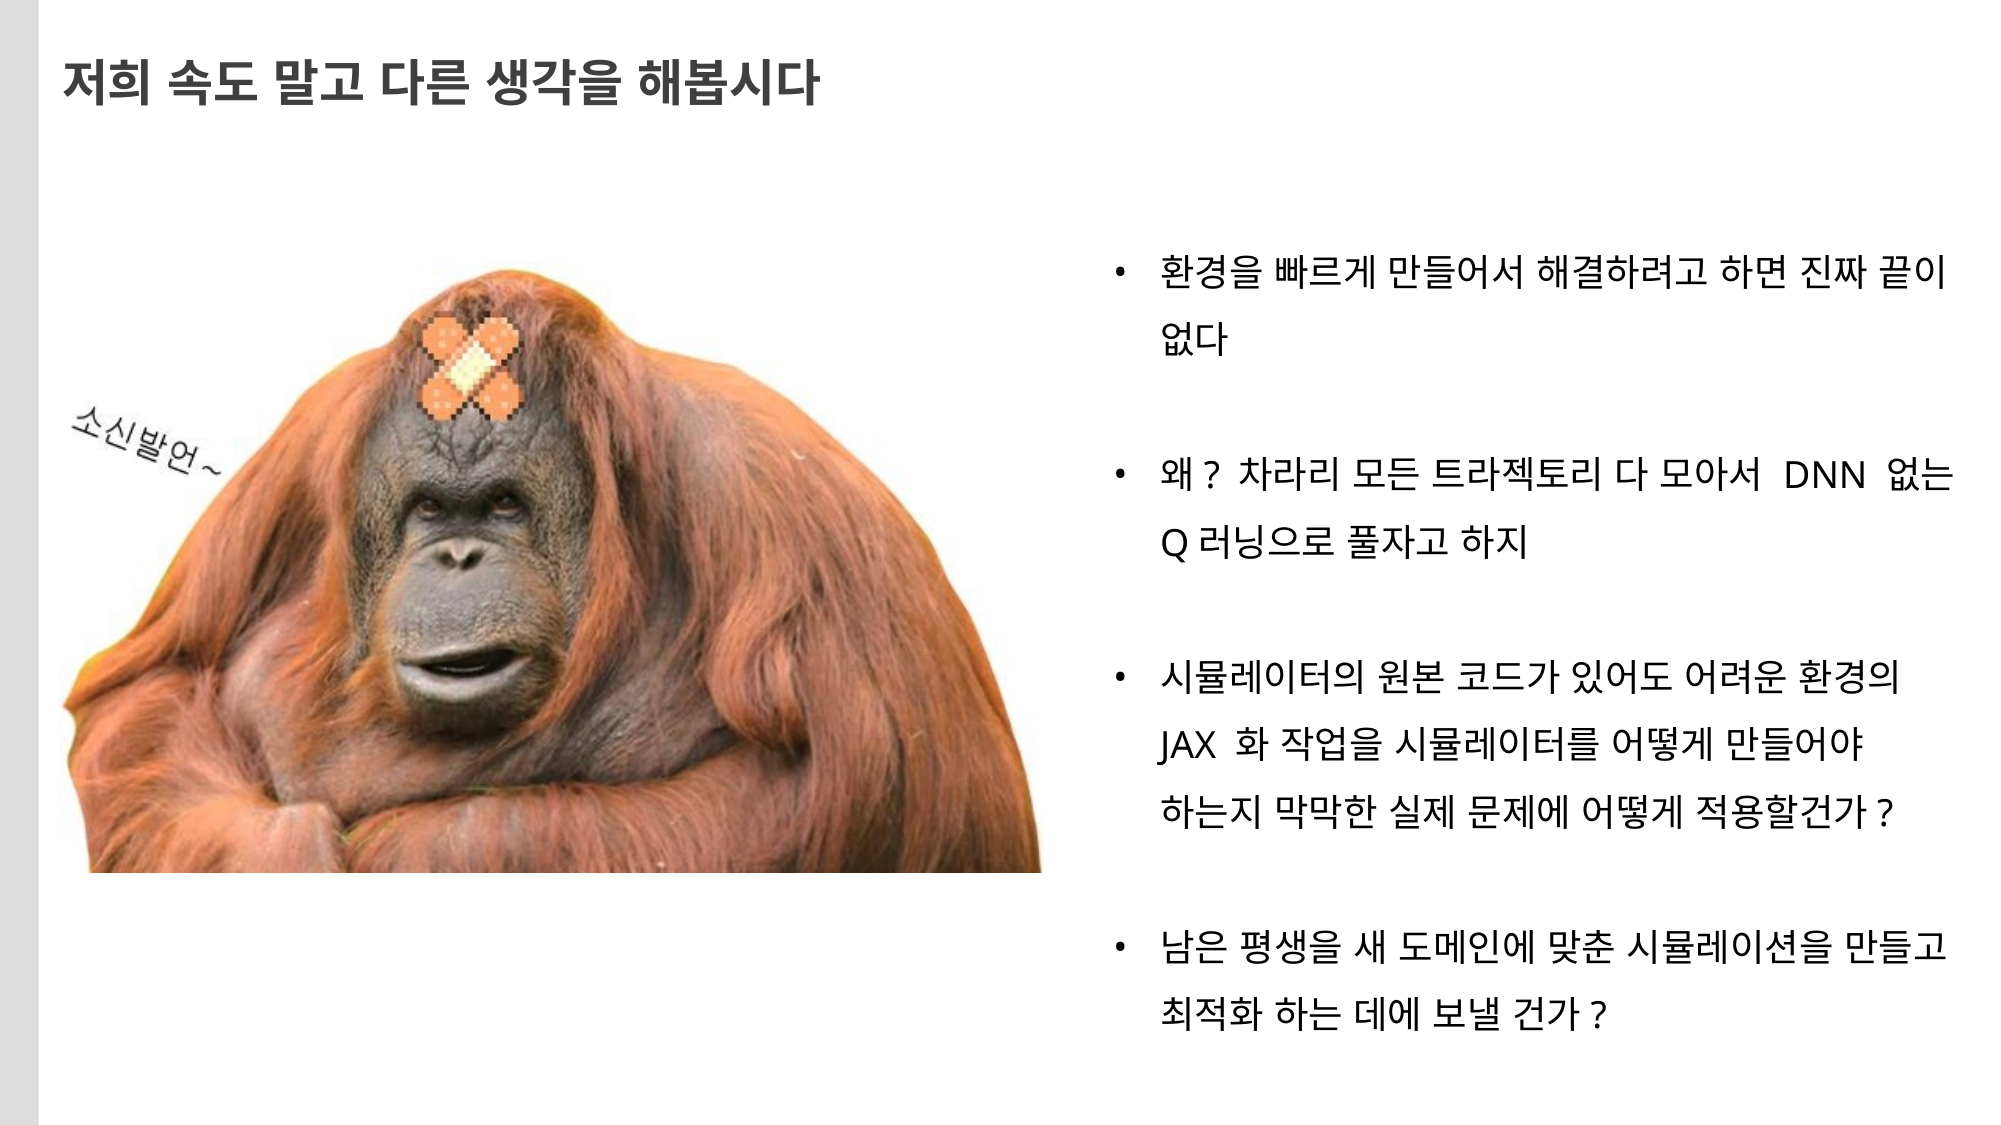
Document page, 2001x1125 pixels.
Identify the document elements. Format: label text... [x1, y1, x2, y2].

title 저희 속도 말고 다른 생각을 해봅시다 [47, 46, 1871, 125]
text_box 환경을 빠르게 만들어서 해결하려고 하면 진짜 끝이 없다 왜? 차라리 모든 트라젝토리 다 모아서 DNN 없는 Q러닝으로 풀자고 하지 시뮬레이터의 원본 코드가 있어도 어려운 환경의 JAX 화 작업을 시뮬레이터를 어떻게 만들어야 하는지 막막한 실제 문제에 어떻게 적용할건가? 남은 평생을 새 도메인에 맞춘 시뮬레이션을 만들고 최적화 하는 데에 보낼 건가? [1098, 218, 1974, 1111]
picture [55, 252, 1044, 873]
